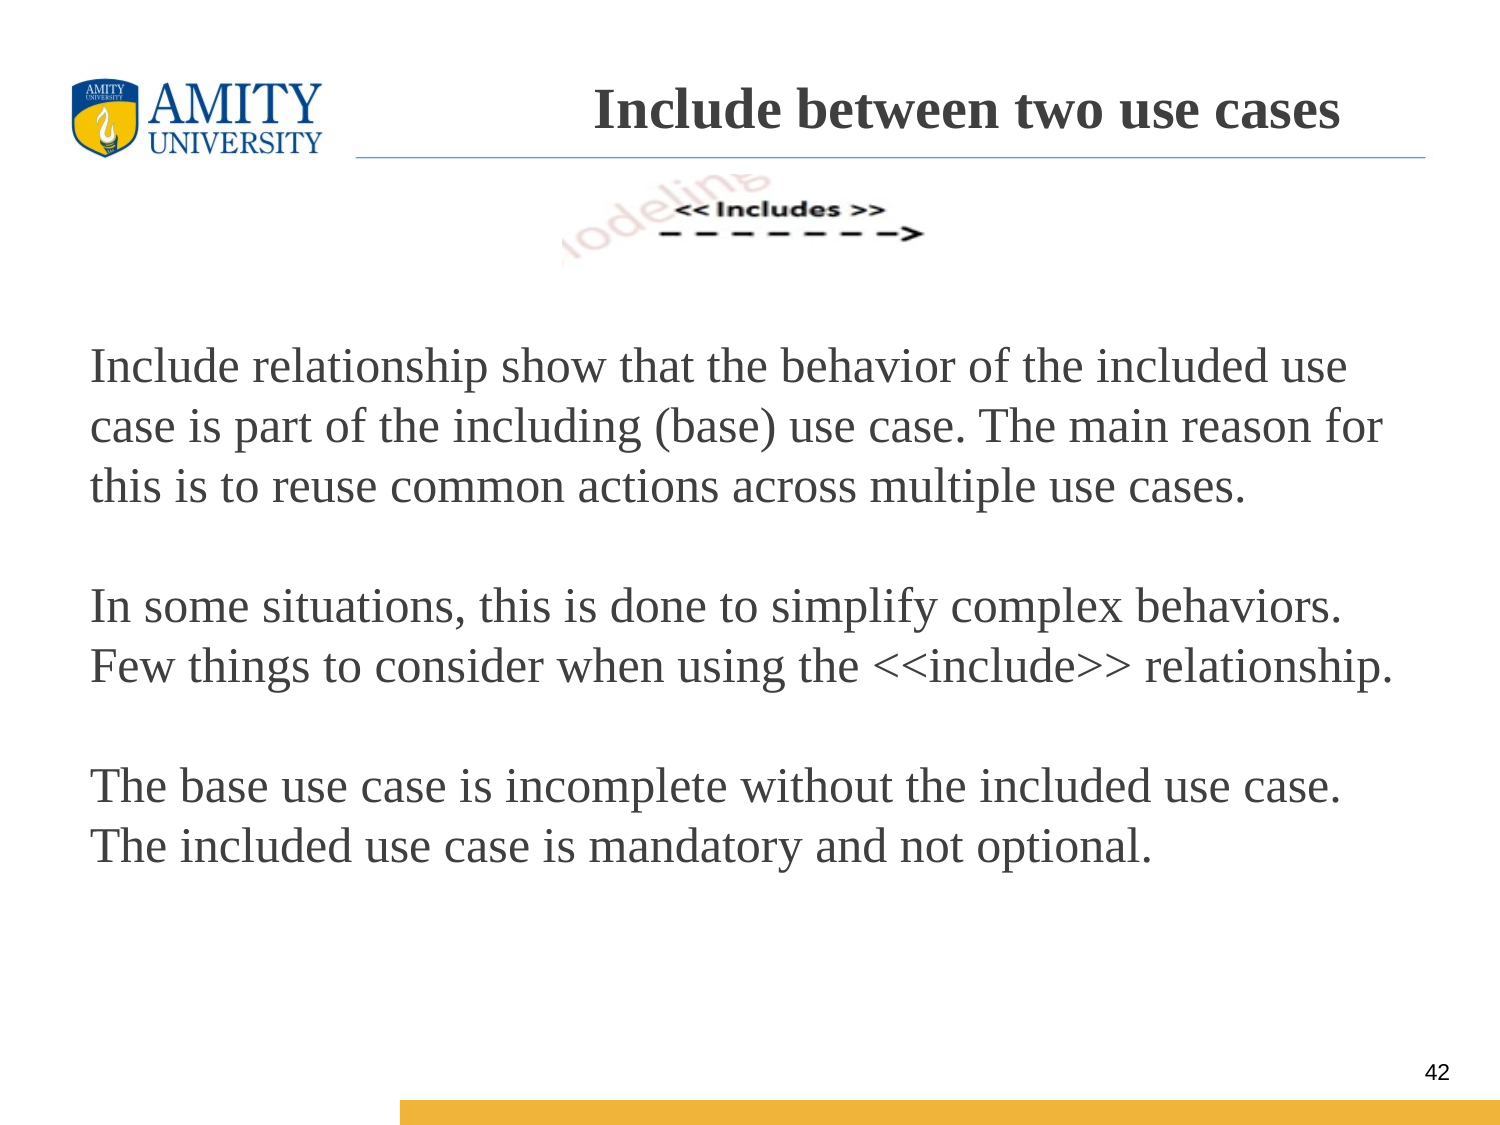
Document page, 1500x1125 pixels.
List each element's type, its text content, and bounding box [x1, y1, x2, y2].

slide_number 42 [1115, 1049, 1466, 1125]
text_box Include between two use cases [579, 62, 1357, 218]
picture [0, 0, 1500, 296]
title Include relationship show that the behavior of the included use case is part of the including (base) use case. The main reason for this is to reuse common actions across multiple use cases. In some situations, this is done to simplify complex behaviors. Few things to consider when using the <<include>> relationship. The base use case is incomplete without the included use case. The included use case is mandatory and not optional. [75, 324, 1425, 513]
